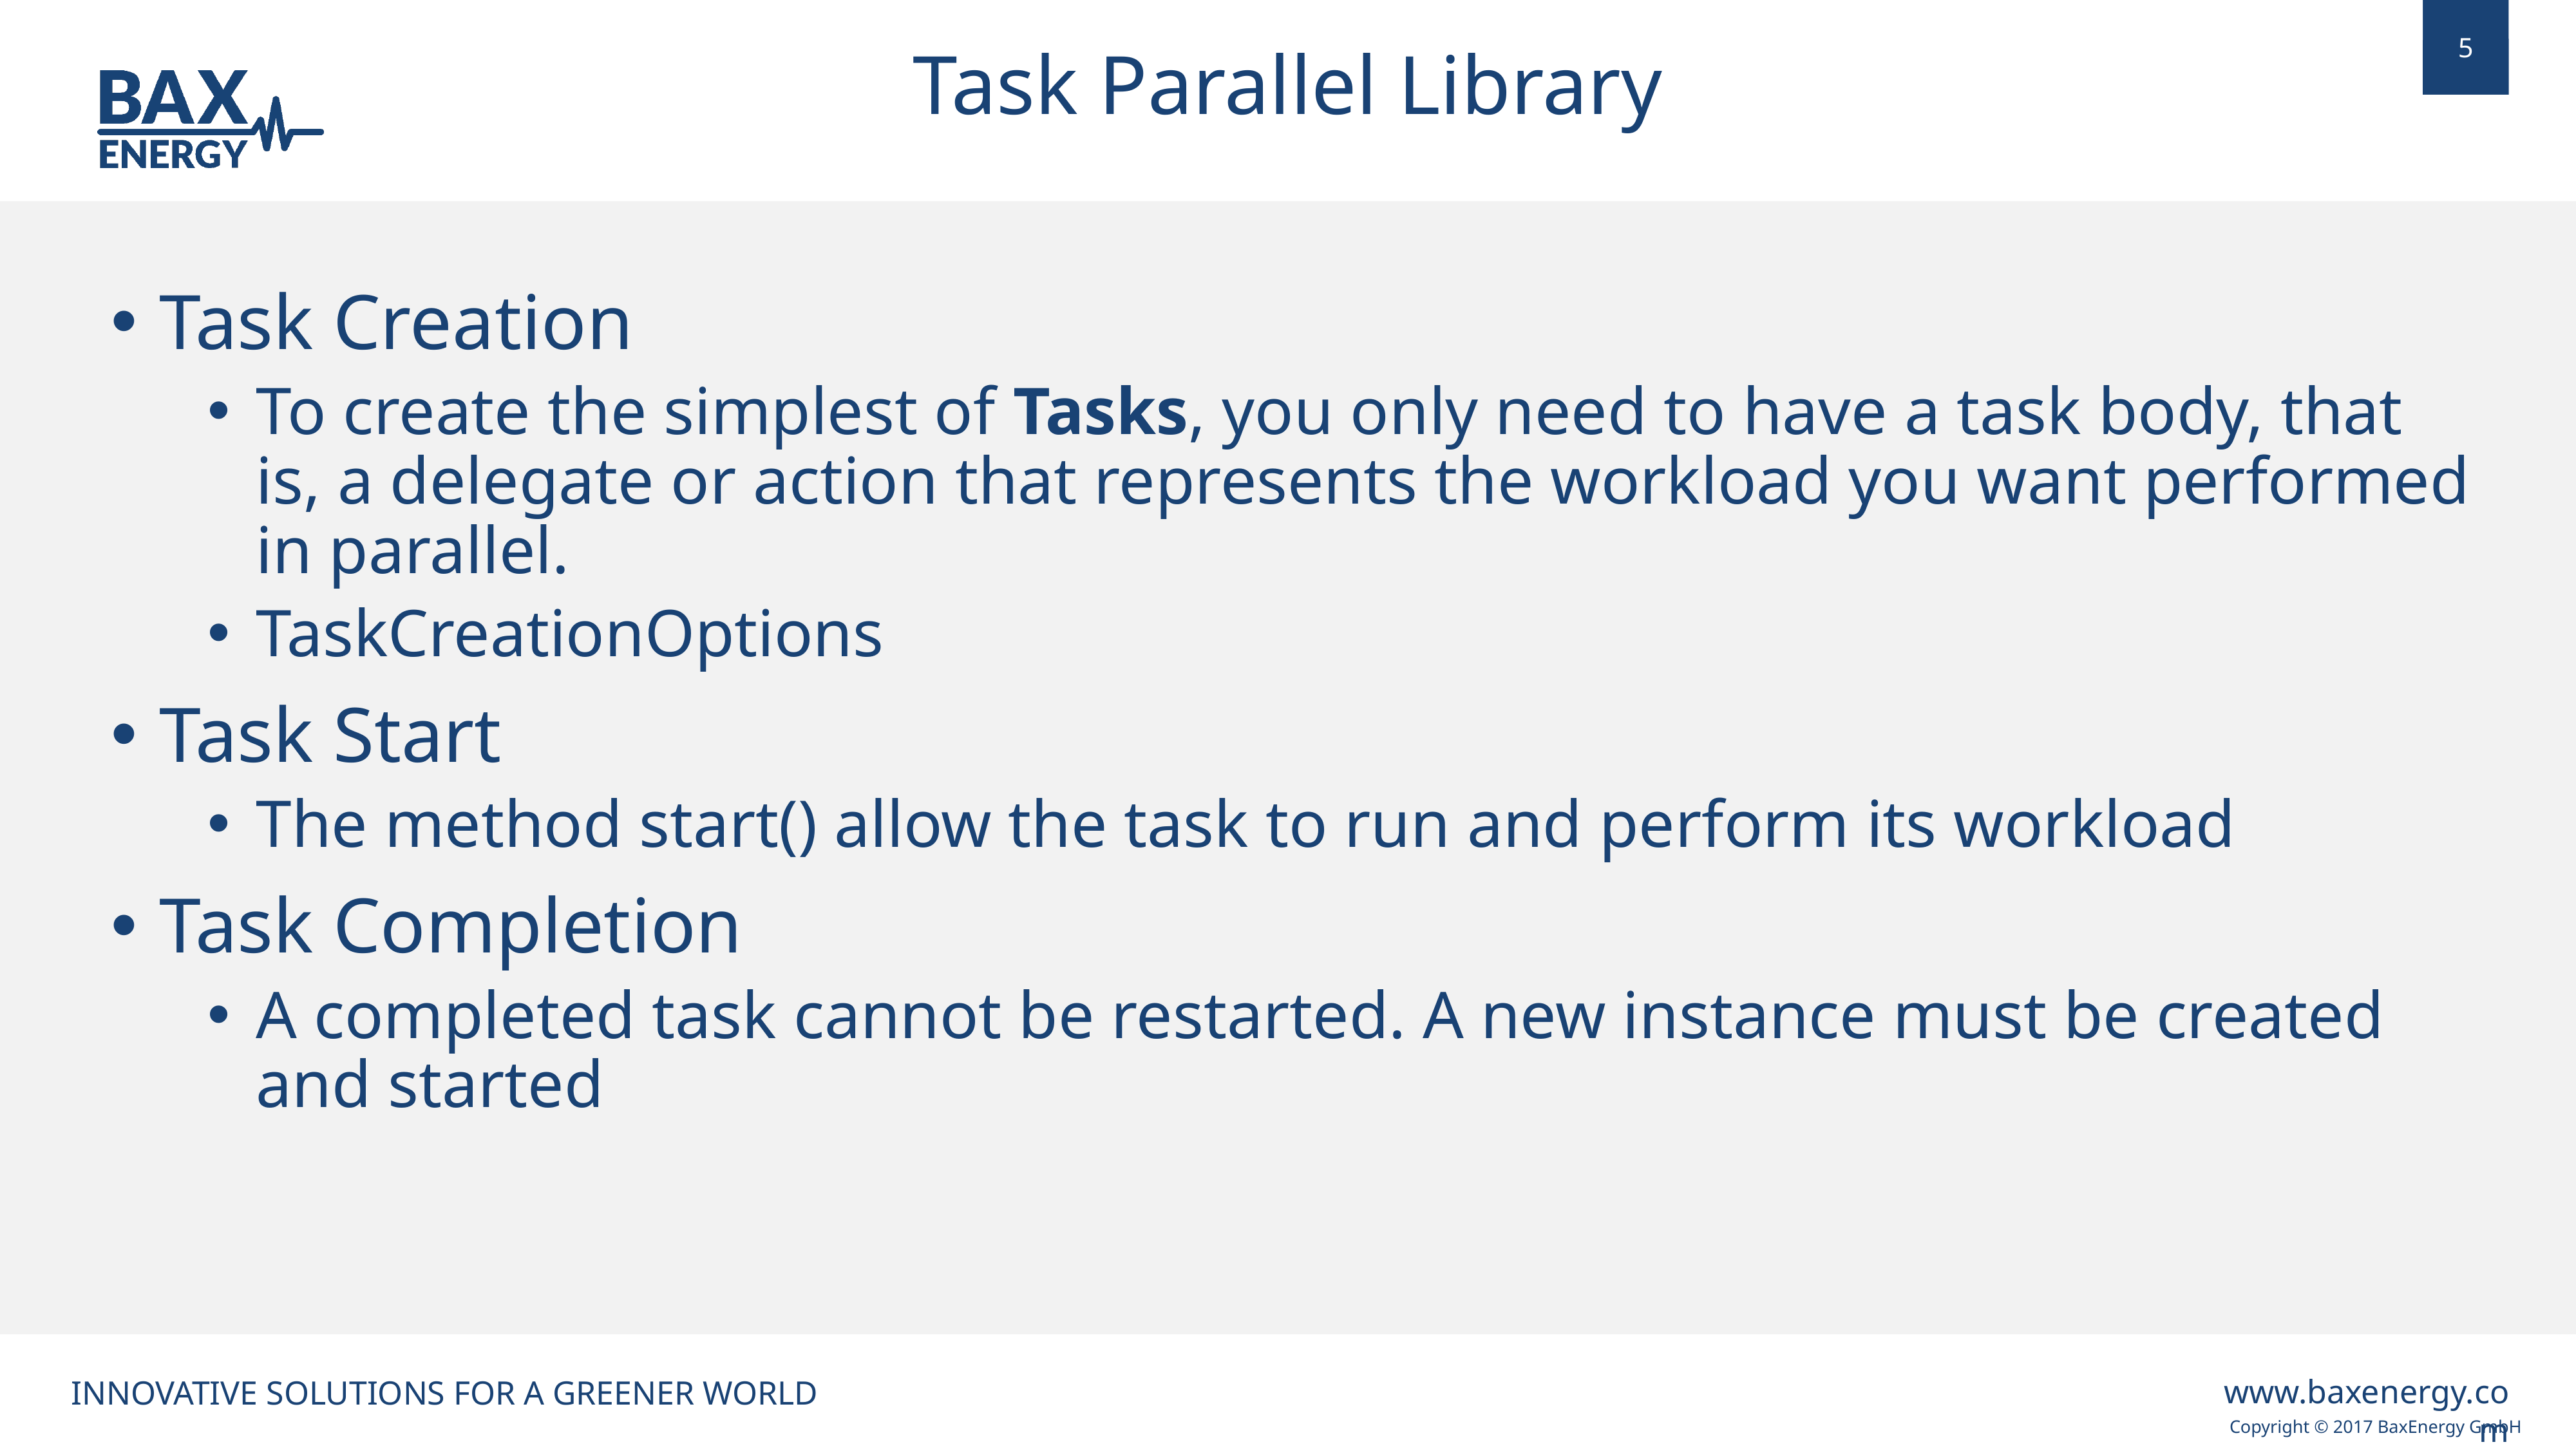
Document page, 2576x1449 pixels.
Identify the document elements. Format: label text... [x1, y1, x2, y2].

list Task Parallel Library [580, 0, 1996, 195]
list Task Creation To create the simplest of Tasks, you only need to have a task body, that is, a delegate or action that represents the workload you want performed in parallel. TaskCreationOptions Task Start The method start() allow the task to run and perform its workload Task Completion A completed task cannot be restarted. A new instance must be created and started [101, 279, 2494, 1290]
picture [97, 70, 324, 168]
